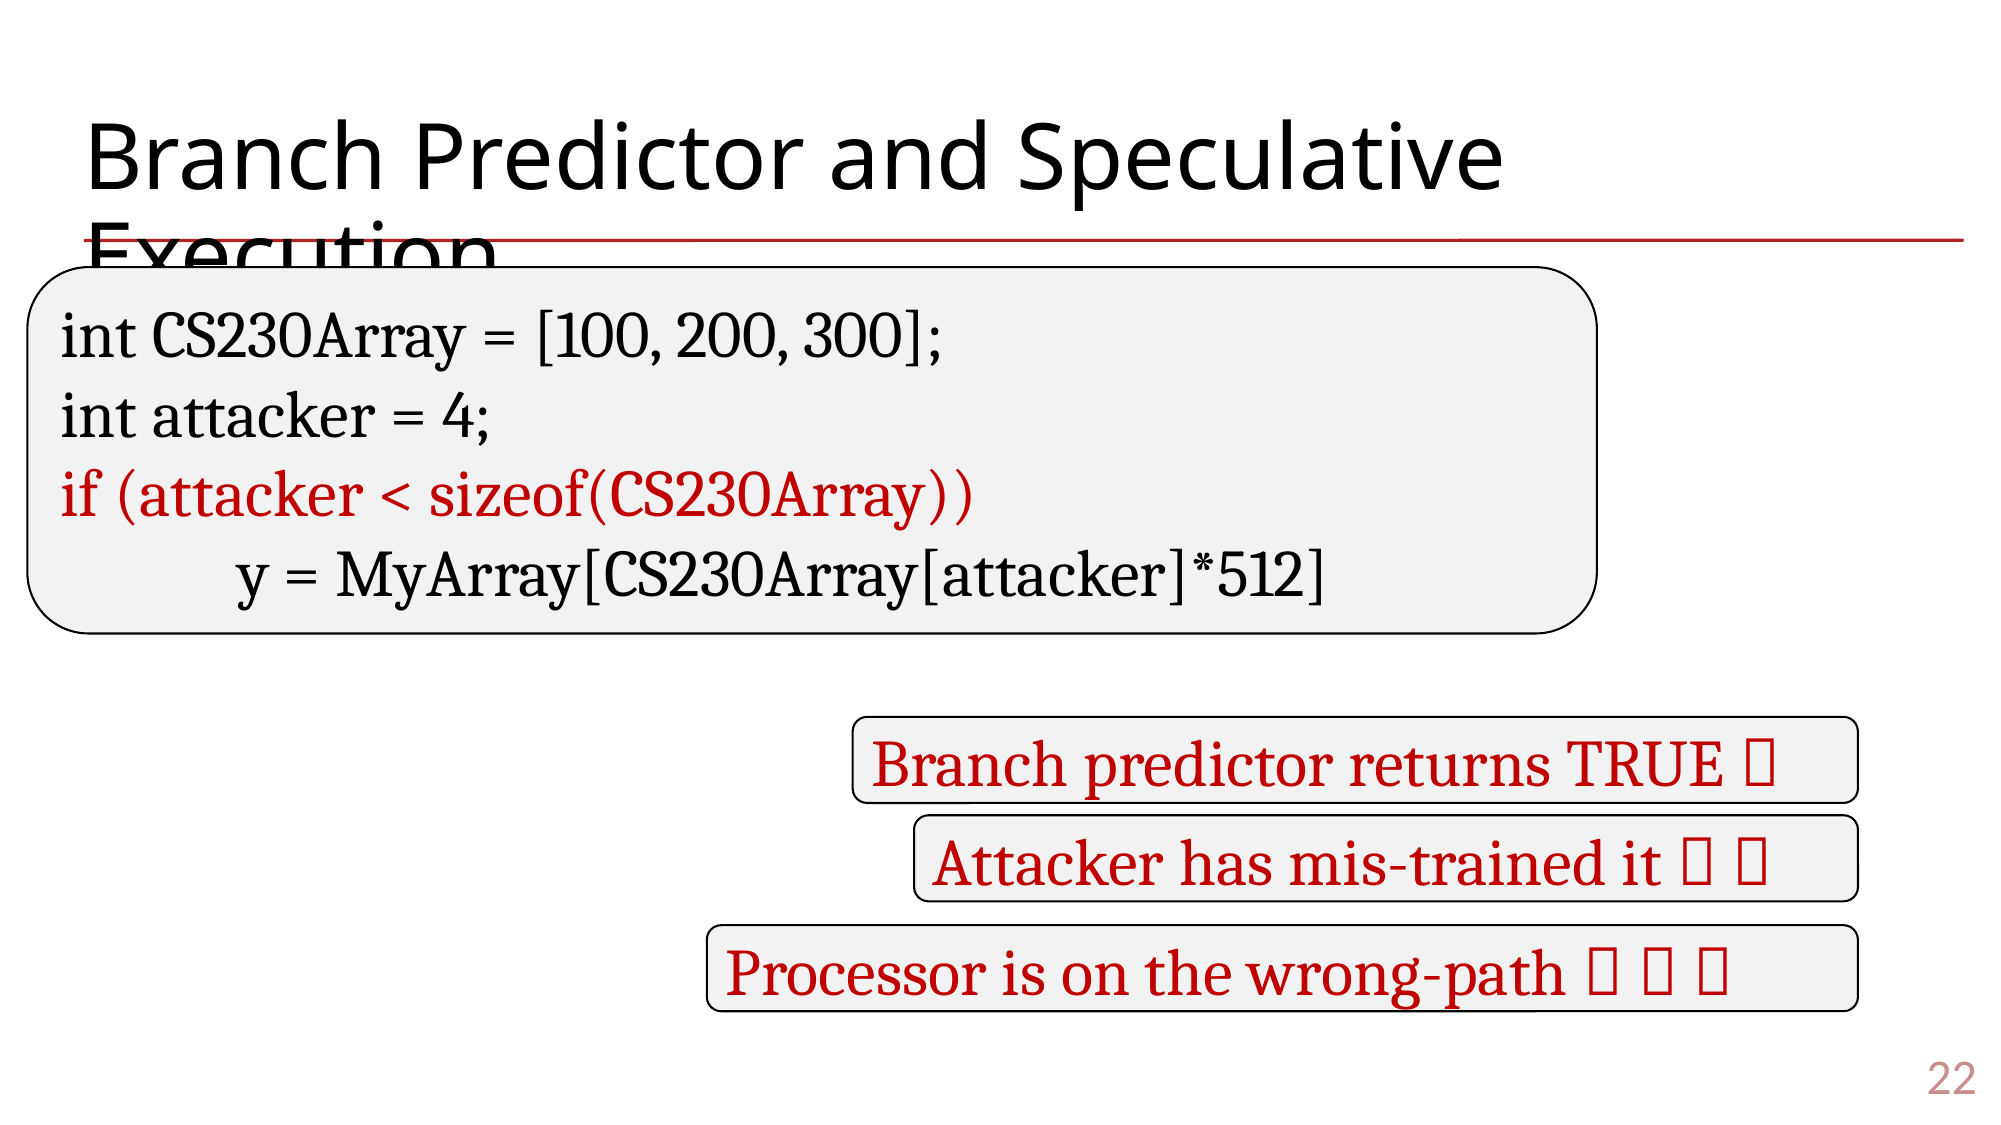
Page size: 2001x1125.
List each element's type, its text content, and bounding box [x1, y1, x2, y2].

slide_number 22 [1840, 1031, 1992, 1118]
text_box int CS230Array = [100, 200, 300]; int attacker = 4; if (attacker < sizeof(CS230Array)) y = MyArray[CS230Array[attacker]*512] [26, 266, 1598, 635]
text_box Branch predictor returns TRUE  [851, 715, 1859, 805]
title Branch Predictor and Speculative Execution [68, 95, 1932, 221]
text_box Processor is on the wrong-path    [705, 924, 1859, 1013]
text_box Attacker has mis-trained it   [913, 814, 1860, 903]
